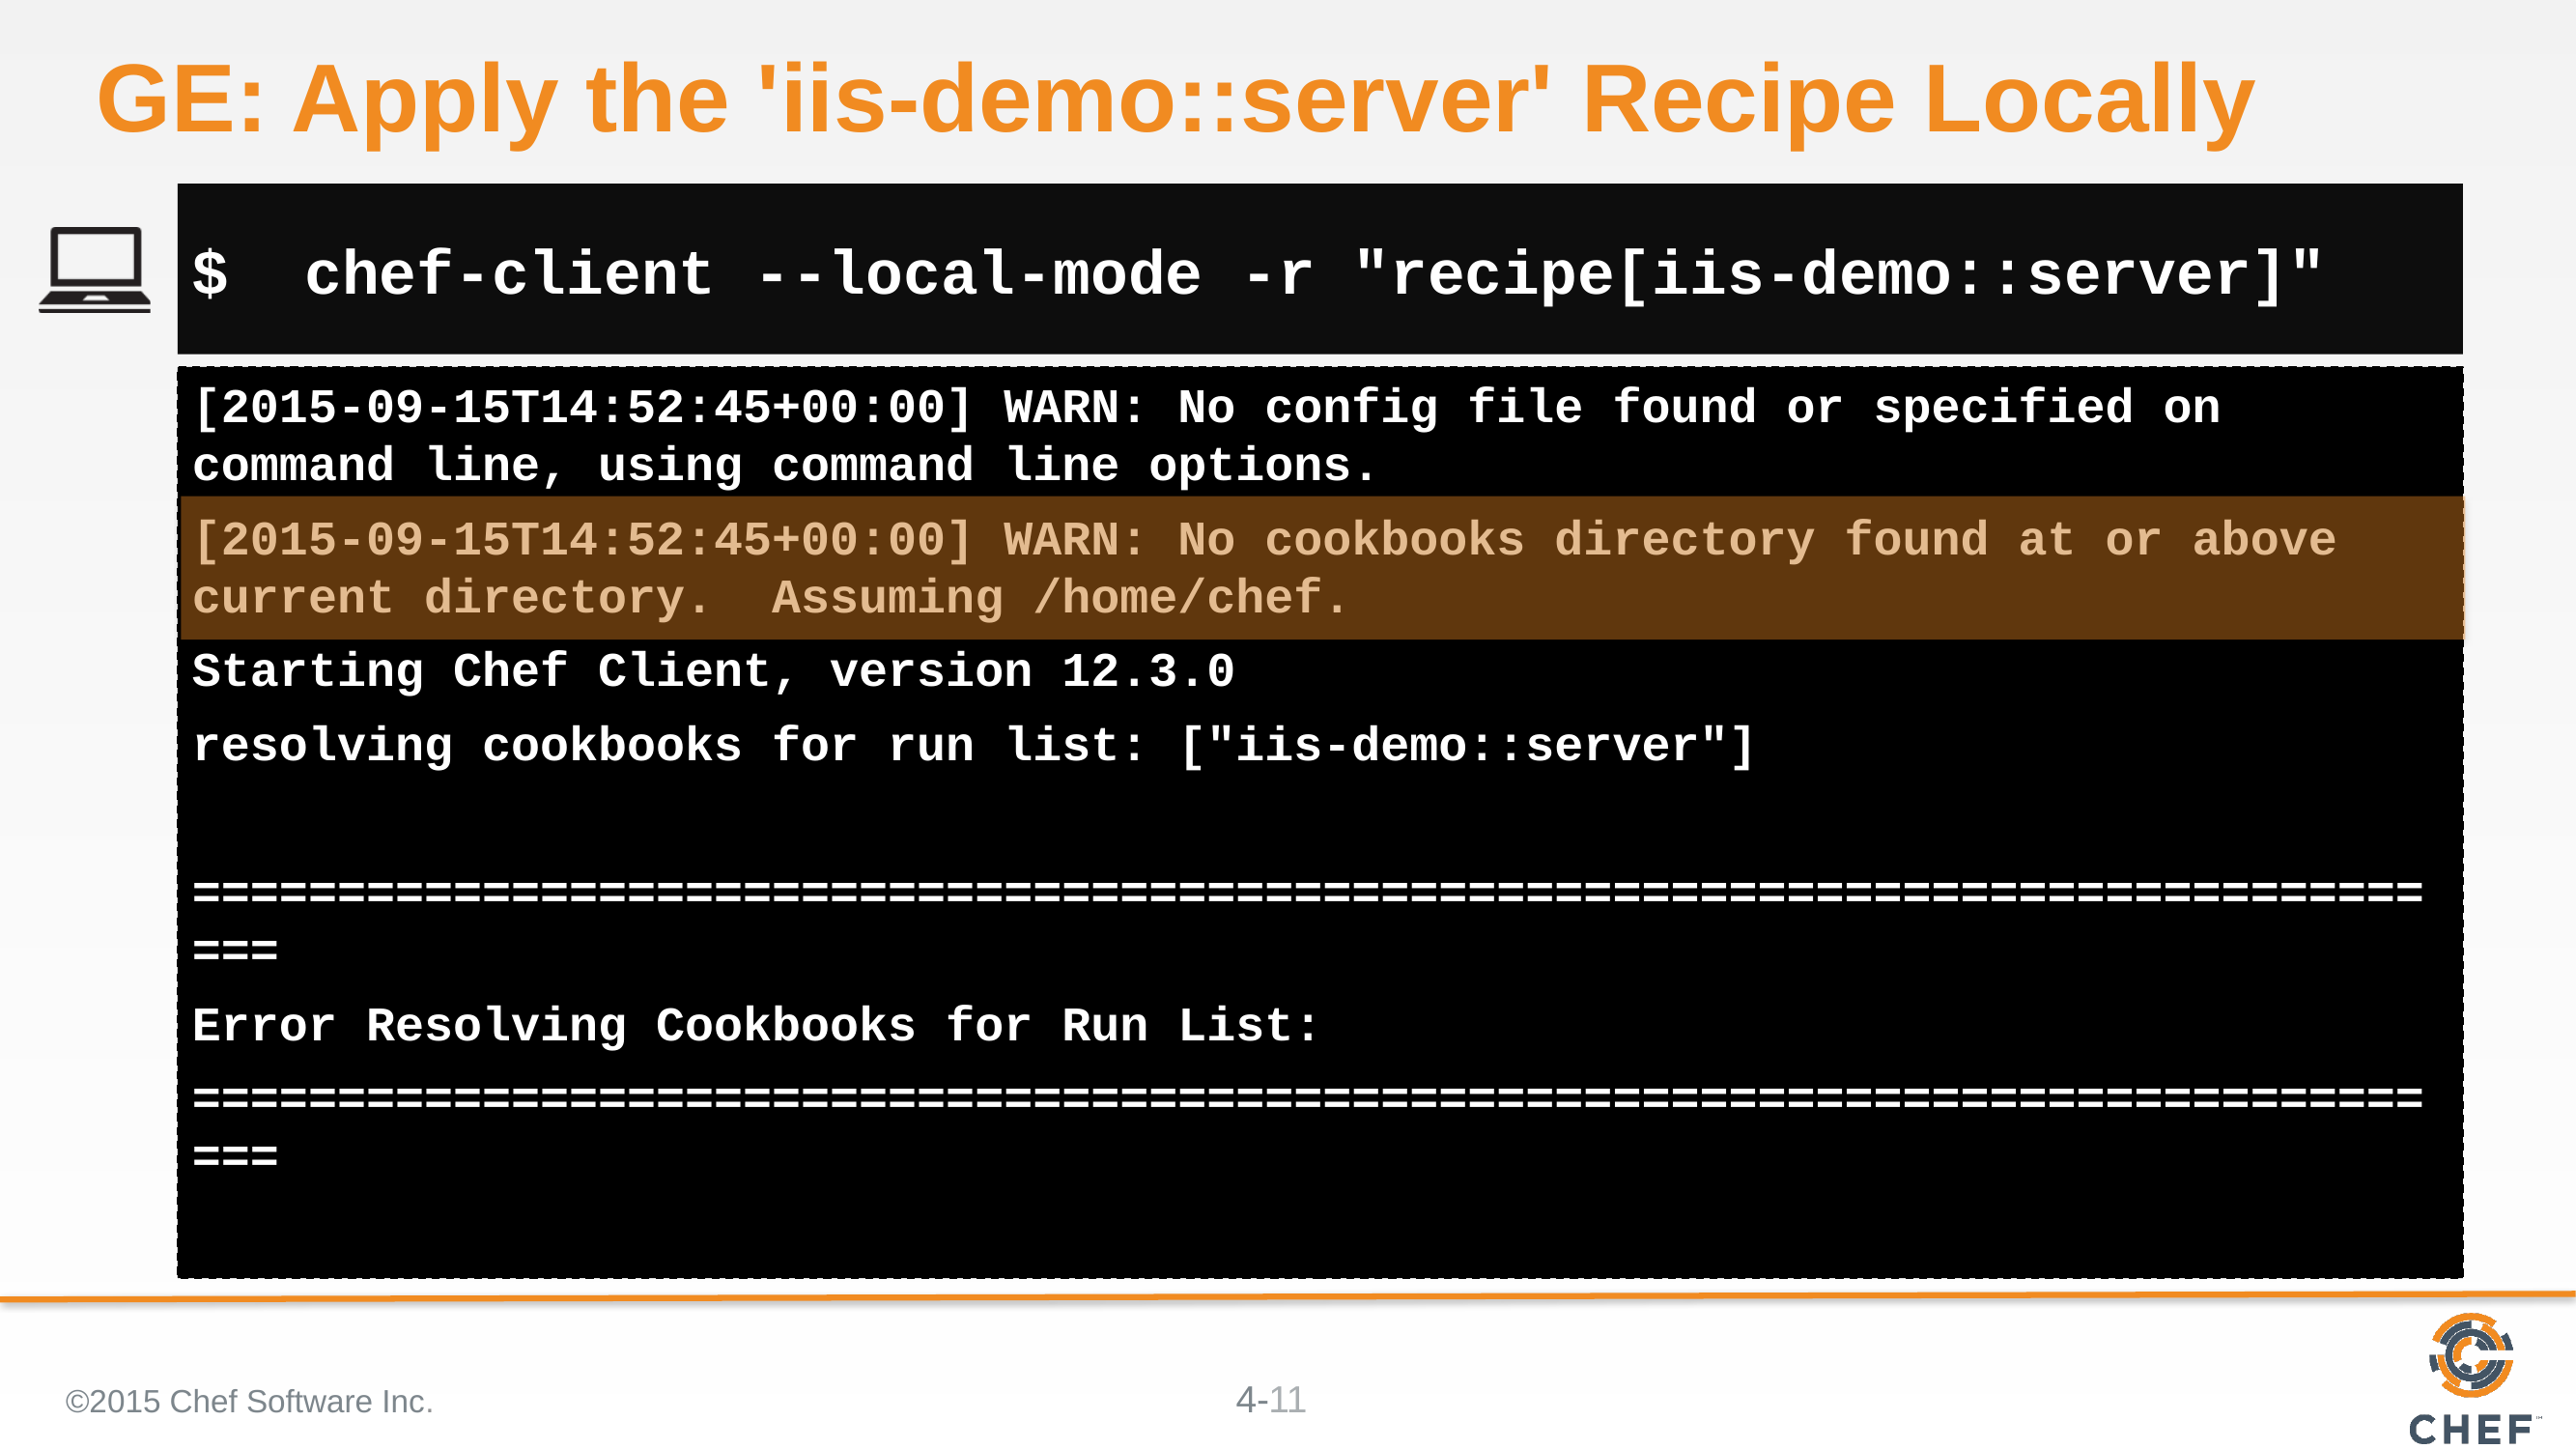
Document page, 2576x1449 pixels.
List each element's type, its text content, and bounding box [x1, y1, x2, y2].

text_box [181, 496, 2466, 640]
list [2015-09-15T14:52:45+00:00] WARN: No config file found or specified on command line, using command line options. [2015-09-15T14:52:45+00:00] WARN: No cookbooks directory found at or above current directory. Assuming /home/chef. Starting Chef Client, version 12.3.0 resolving cookbooks for run list: ["iis-demo::server"] ================================================================================ Error Resolving Cookbooks for Run List: ================================================================================ [177, 366, 2464, 500]
list $ chef-client --local-mode -r "recipe[iis-demo::server]" [177, 184, 2463, 355]
list [2015-09-15T14:52:45+00:00] WARN: No config file found or specified on command line, using command line options. [2015-09-15T14:52:45+00:00] WARN: No cookbooks directory found at or above current directory. Assuming /home/chef. Starting Chef Client, version 12.3.0 resolving cookbooks for run list: ["iis-demo::server"] ================================================================================ Error Resolving Cookbooks for Run List: ================================================================================ [177, 643, 2464, 1279]
title GE: Apply the 'iis-demo::server' Recipe Locally [96, 48, 2463, 180]
slide_number 11 [998, 1359, 1578, 1437]
footer ©2015 Chef Software Inc. [51, 1359, 952, 1440]
picture [2399, 1297, 2550, 1449]
